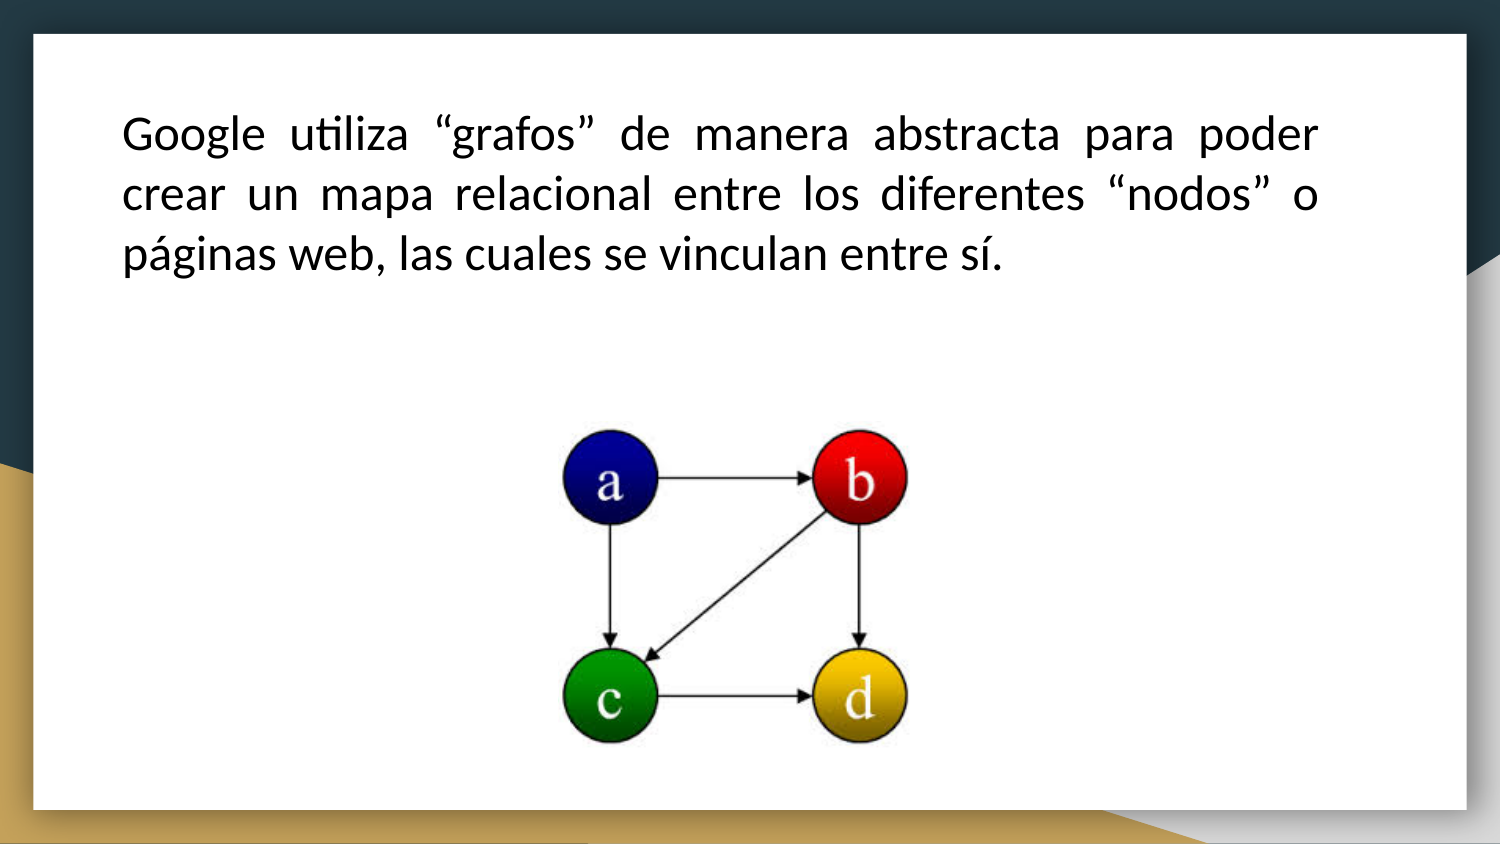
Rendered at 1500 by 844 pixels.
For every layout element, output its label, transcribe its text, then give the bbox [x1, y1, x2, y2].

text_box Google utiliza “grafos” de manera abstracta para poder crear un mapa relacional entre los diferentes “nodos” o páginas web, las cuales se vinculan entre sí. [107, 85, 1335, 197]
picture [558, 421, 913, 771]
